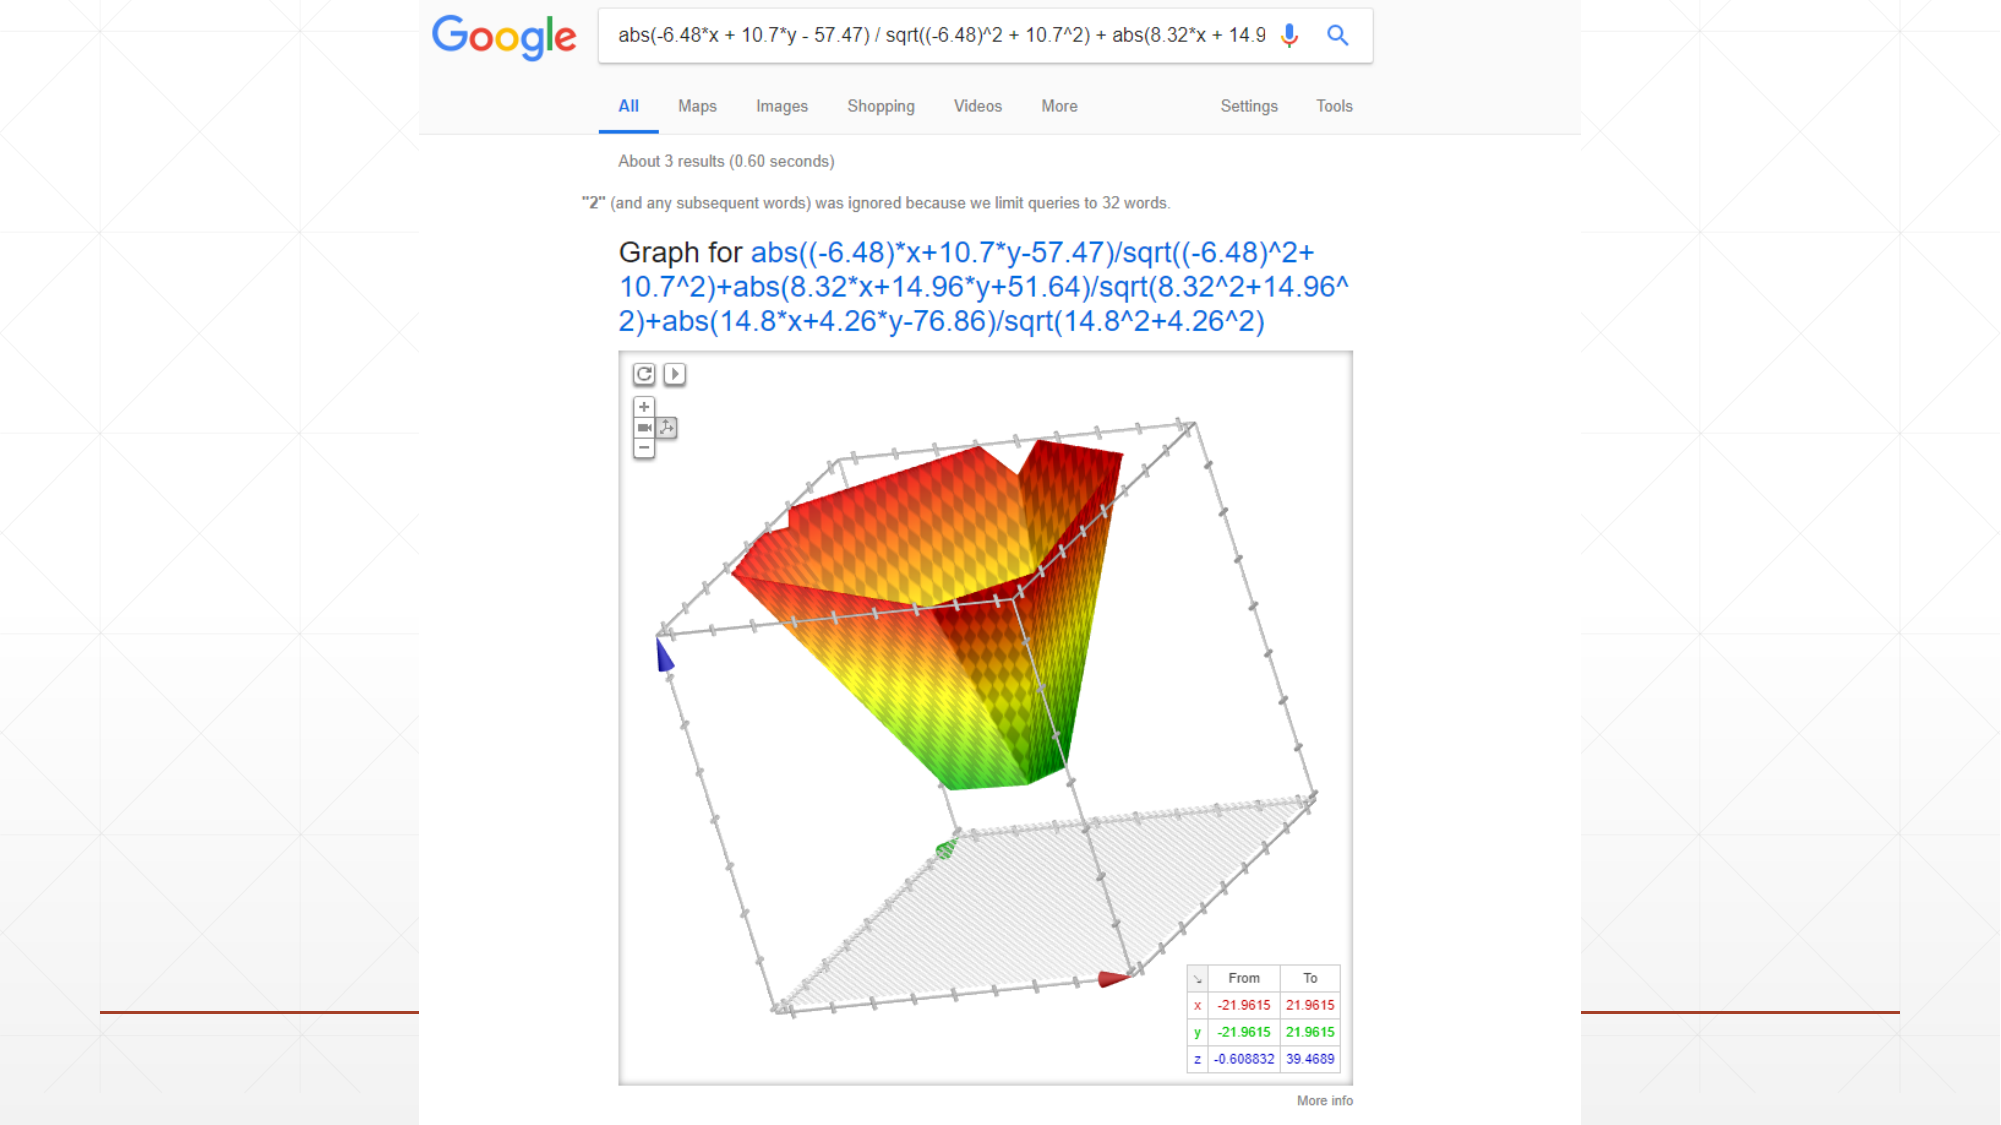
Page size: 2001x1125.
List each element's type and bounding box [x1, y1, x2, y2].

picture [419, 0, 1581, 1125]
